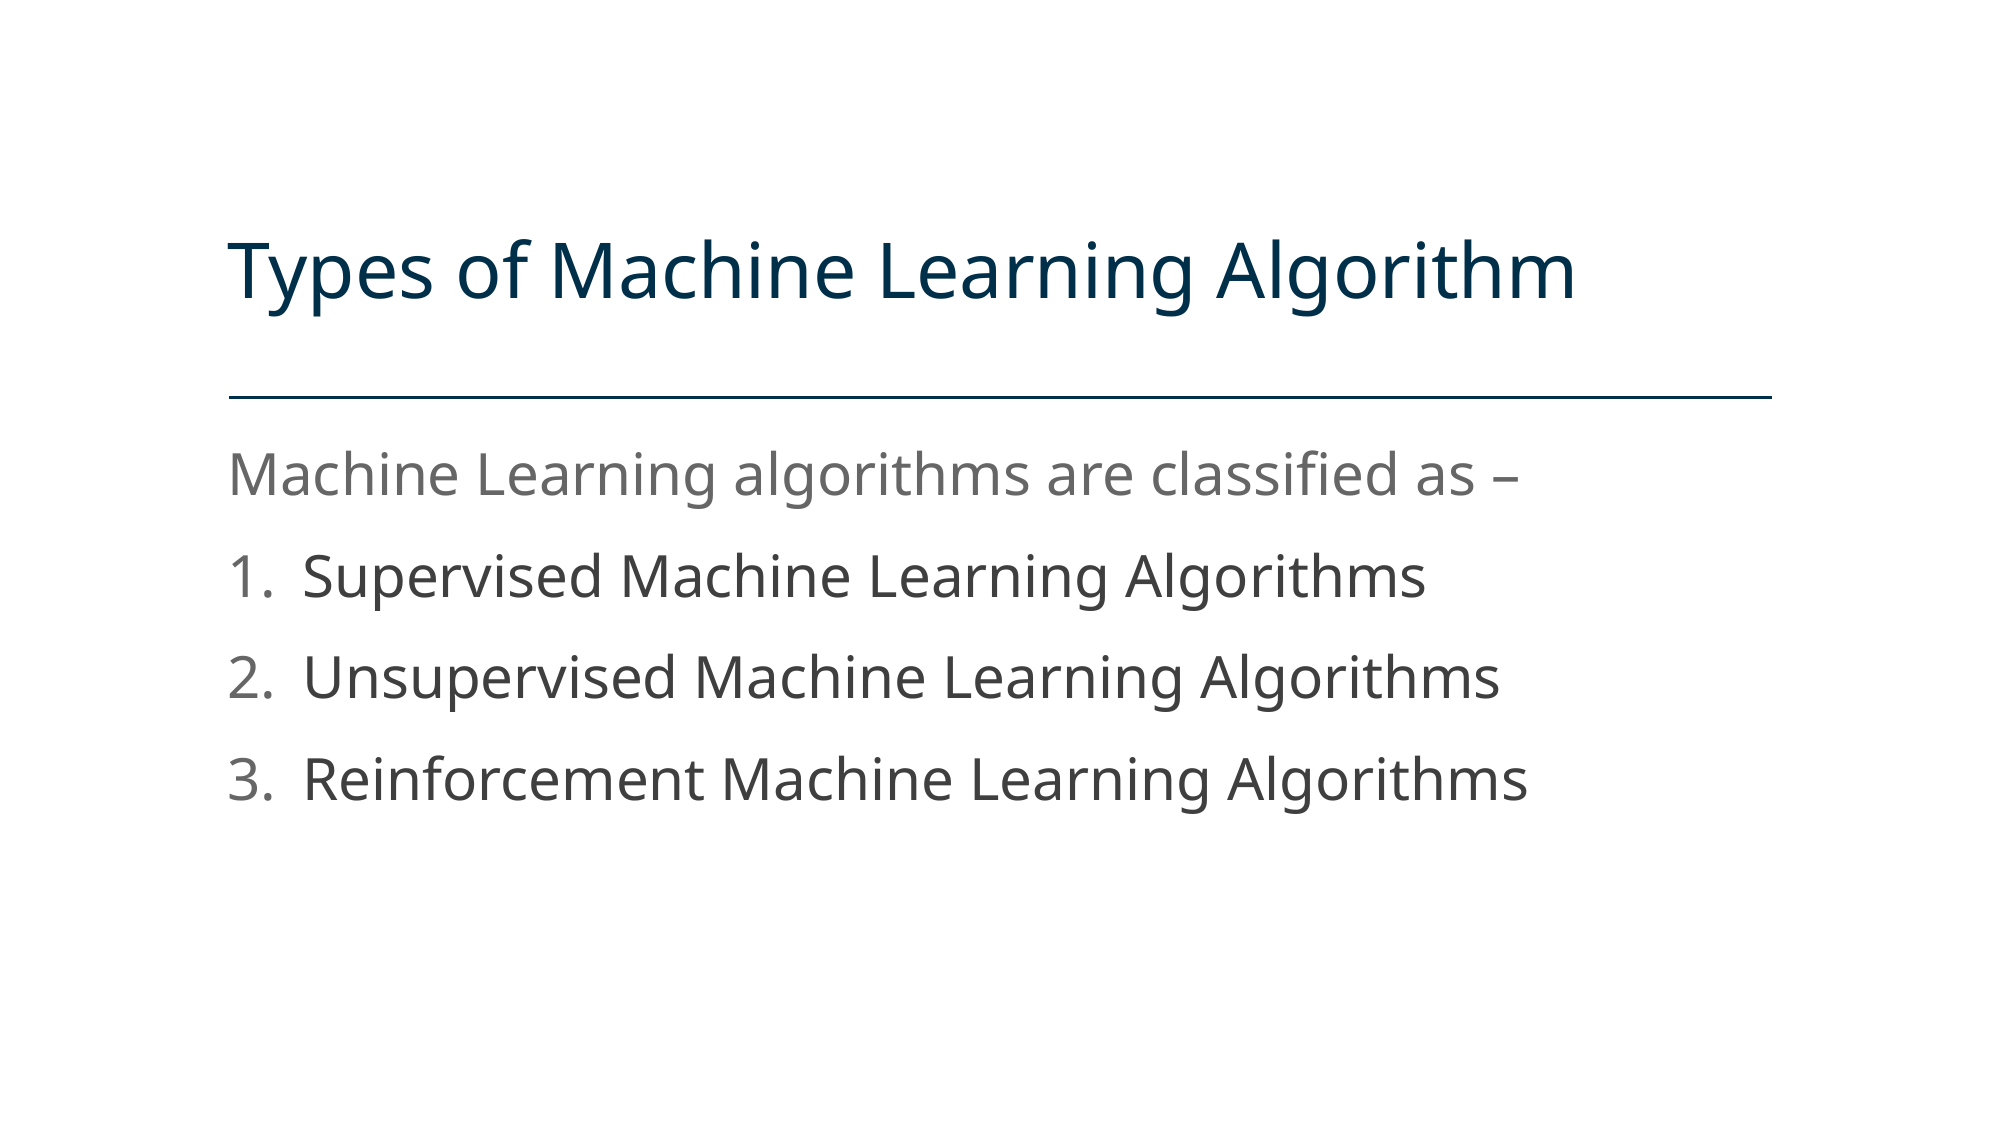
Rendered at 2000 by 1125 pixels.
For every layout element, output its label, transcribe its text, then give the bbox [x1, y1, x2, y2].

title Types of Machine Learning Algorithm [212, 161, 1787, 375]
list Machine Learning algorithms are classified as – Supervised Machine Learning Algorithms Unsupervised Machine Learning Algorithms Reinforcement Machine Learning Algorithms [212, 419, 1835, 1035]
